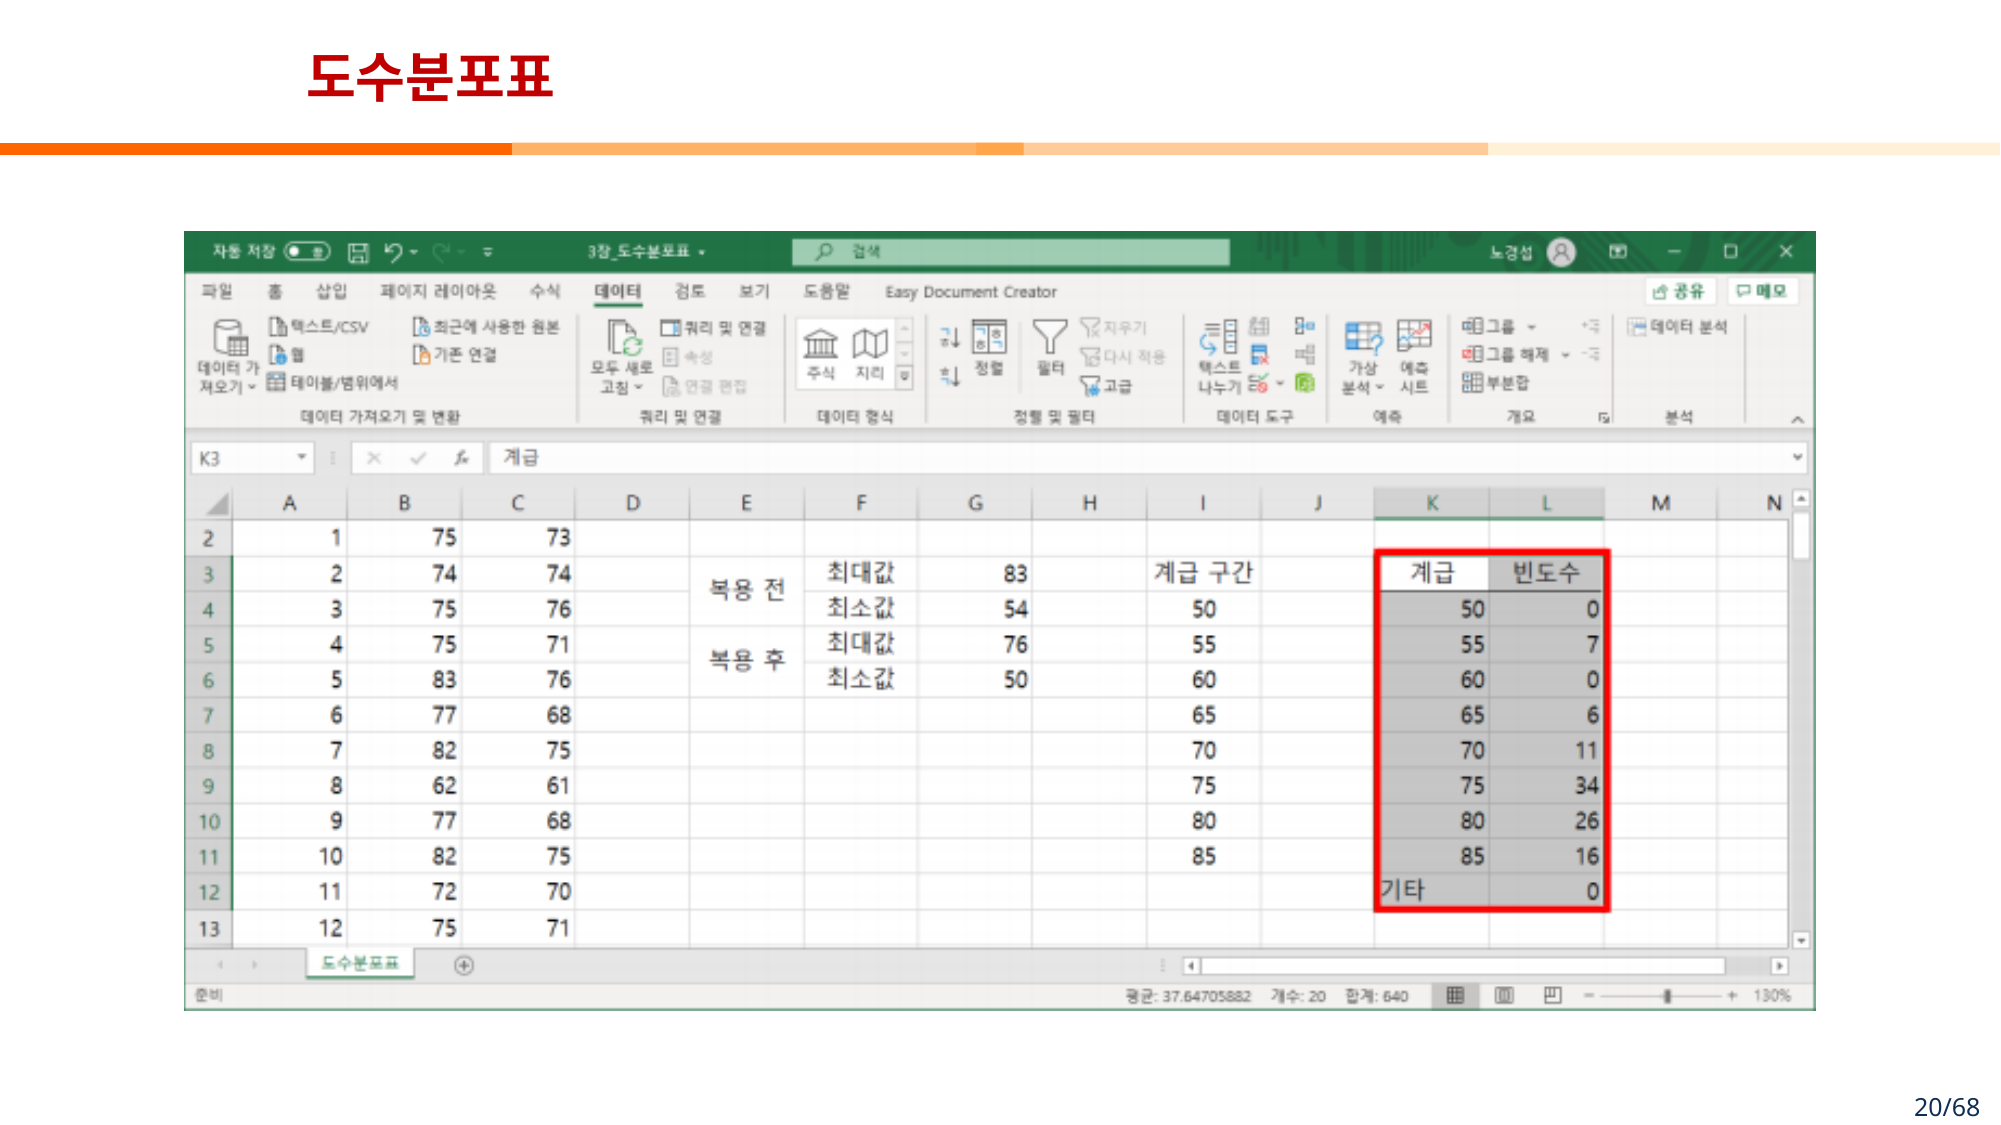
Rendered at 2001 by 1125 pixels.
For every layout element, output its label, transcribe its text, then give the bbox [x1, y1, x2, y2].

picture [184, 231, 1816, 1012]
title 도수분포표 [291, 31, 1532, 122]
